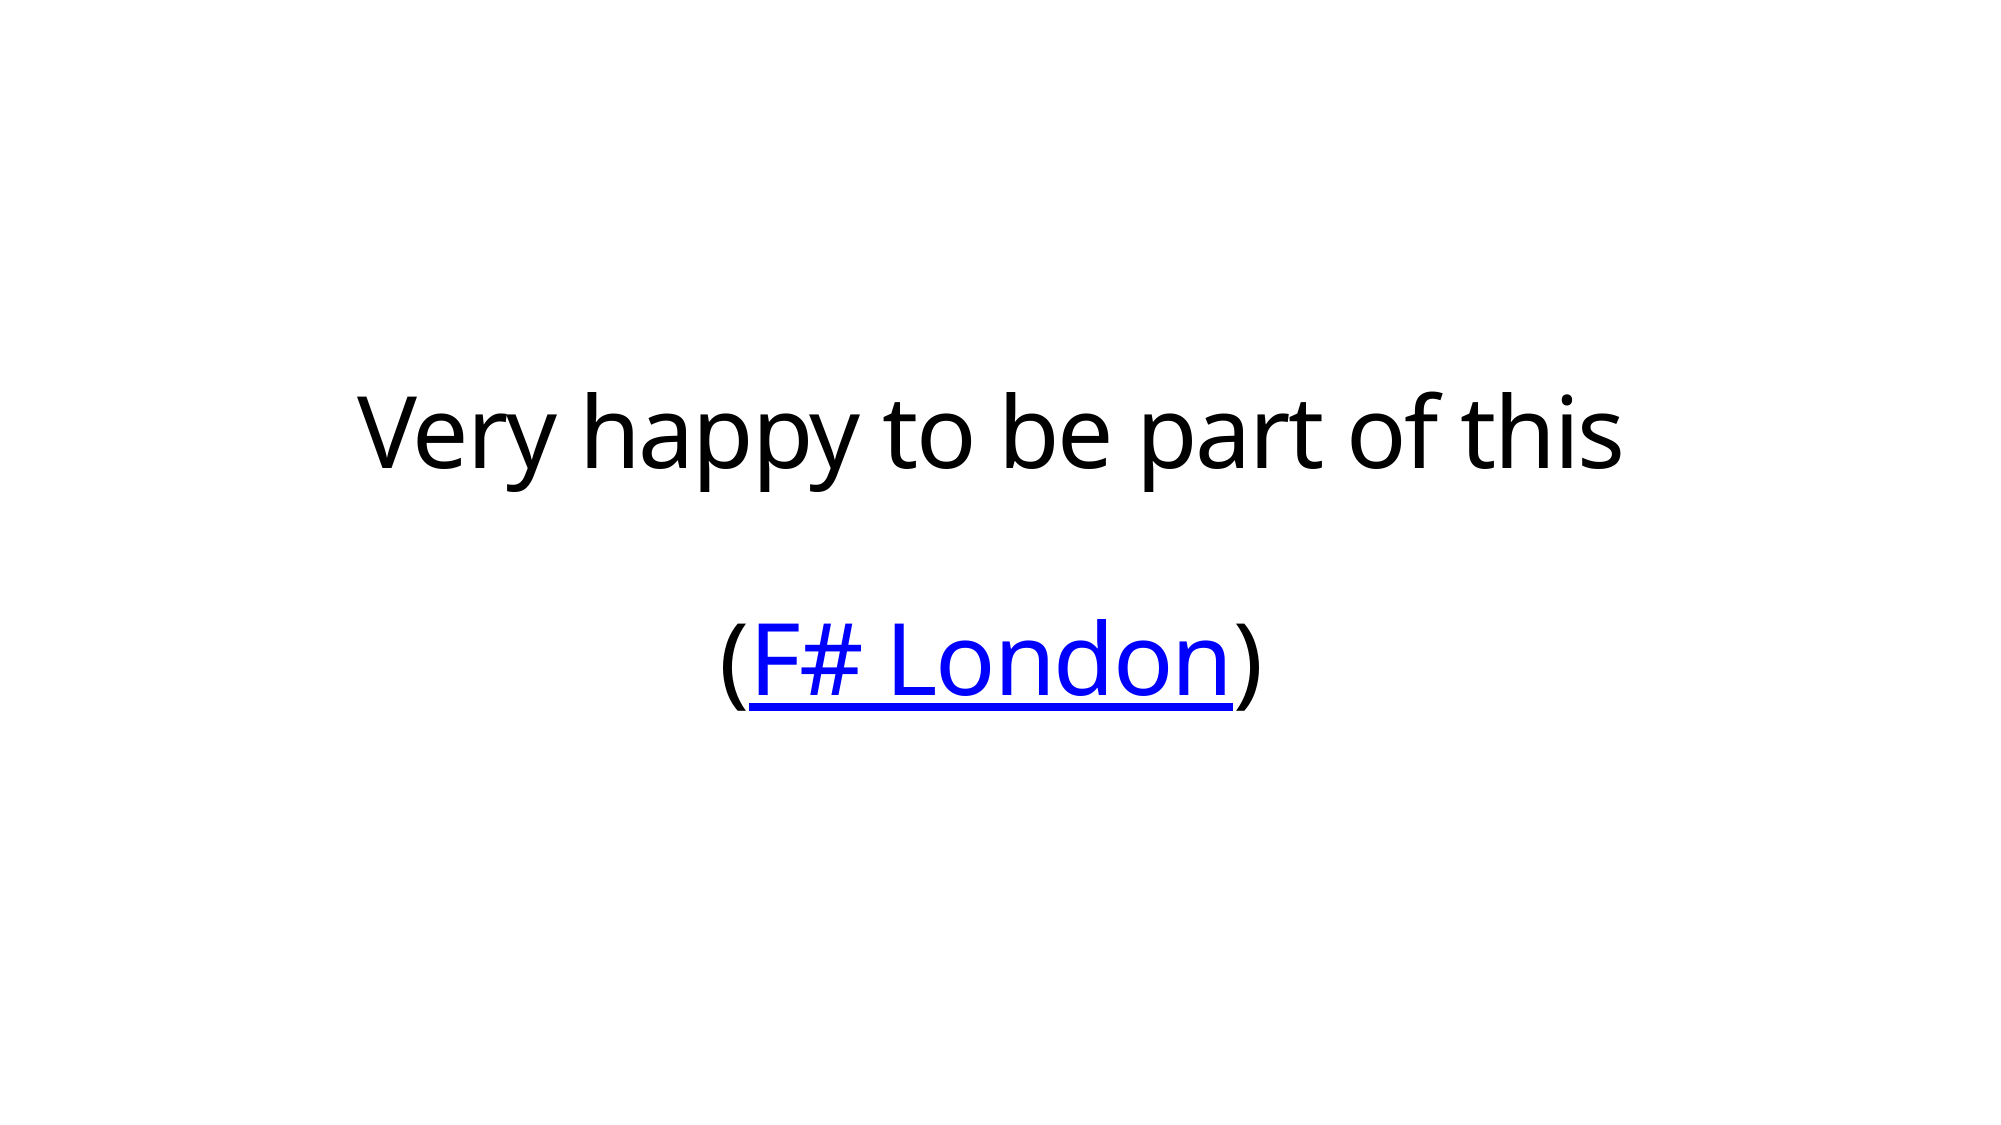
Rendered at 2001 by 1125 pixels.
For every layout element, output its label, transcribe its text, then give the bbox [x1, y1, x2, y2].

title Very happy to be part of this (F# London) [74, 381, 1909, 709]
